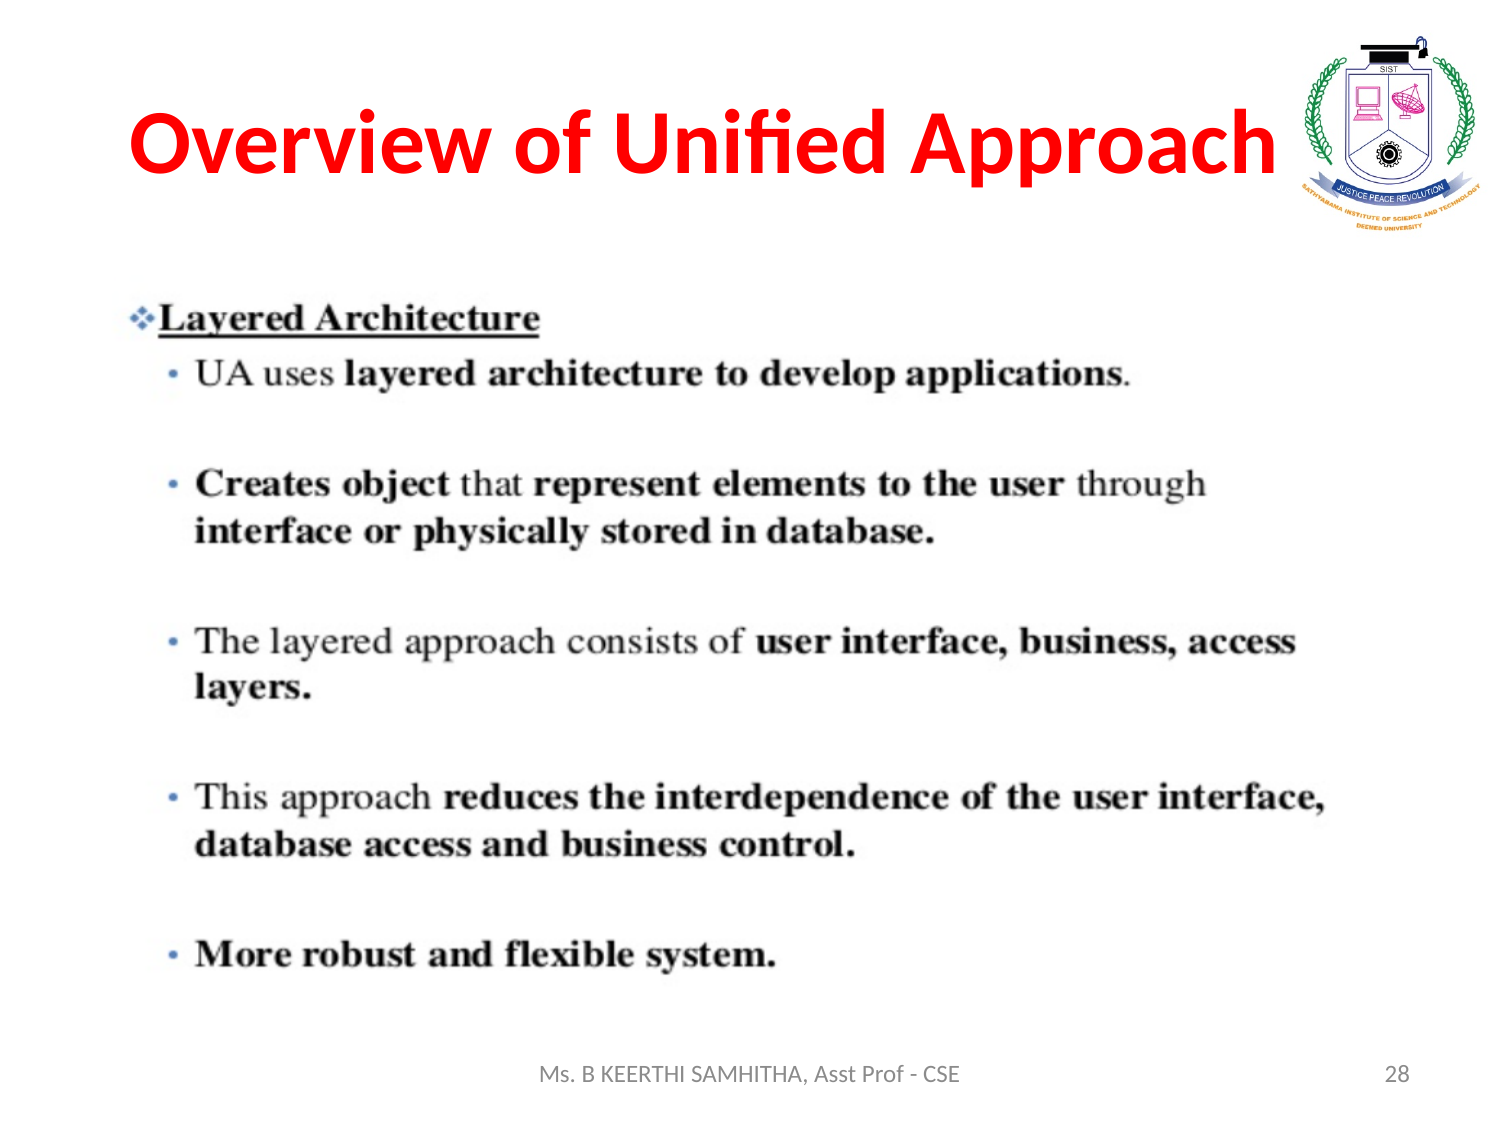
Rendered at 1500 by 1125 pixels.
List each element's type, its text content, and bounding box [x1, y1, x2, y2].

footer Ms. B KEERTHI SAMHITHA, Asst Prof - CSE [512, 1042, 988, 1103]
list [100, 266, 1377, 1000]
slide_number 28 [1074, 1042, 1425, 1103]
title Overview of Unified Approach [29, 42, 1380, 231]
picture [1280, 30, 1500, 251]
